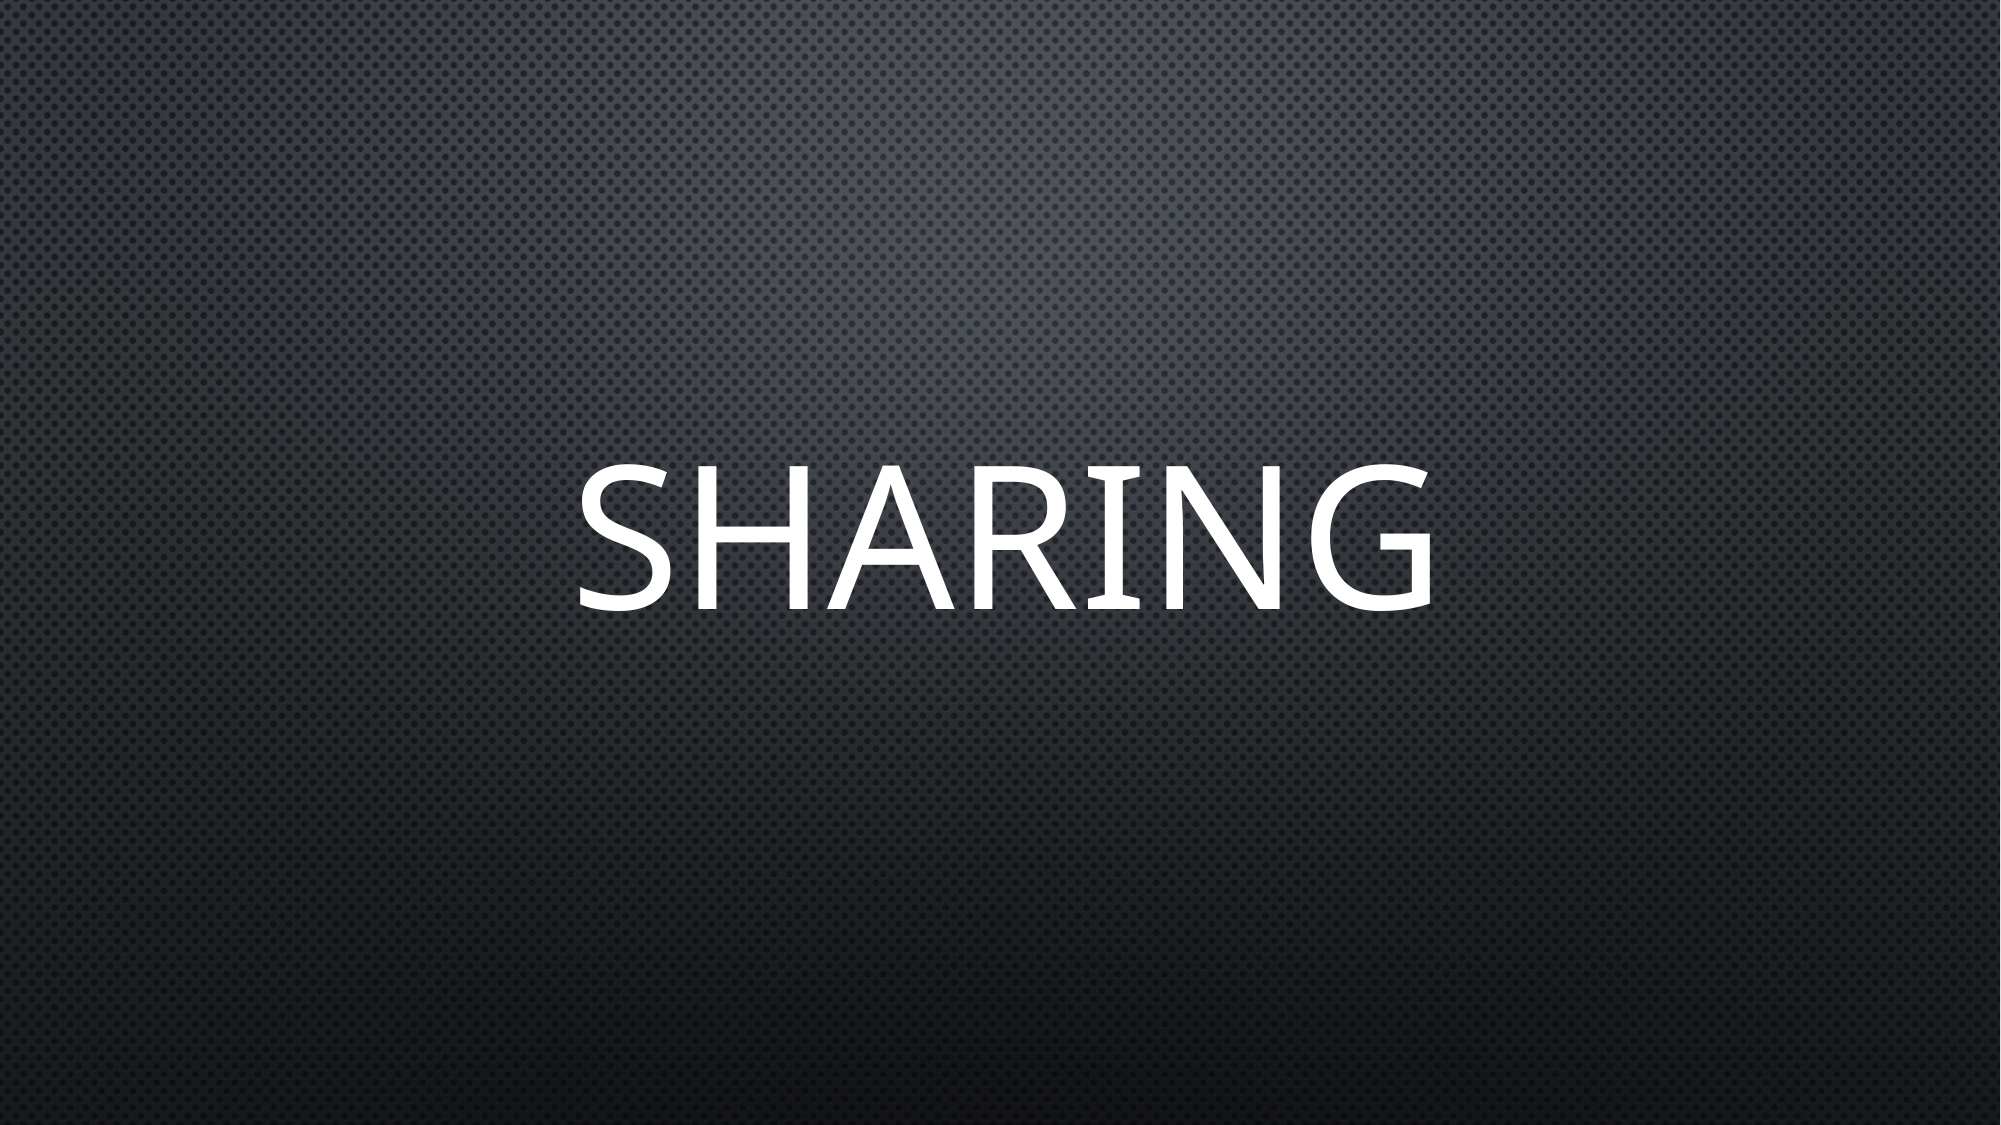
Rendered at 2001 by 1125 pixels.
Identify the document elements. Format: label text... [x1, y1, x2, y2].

title SHARING [195, 373, 1821, 686]
